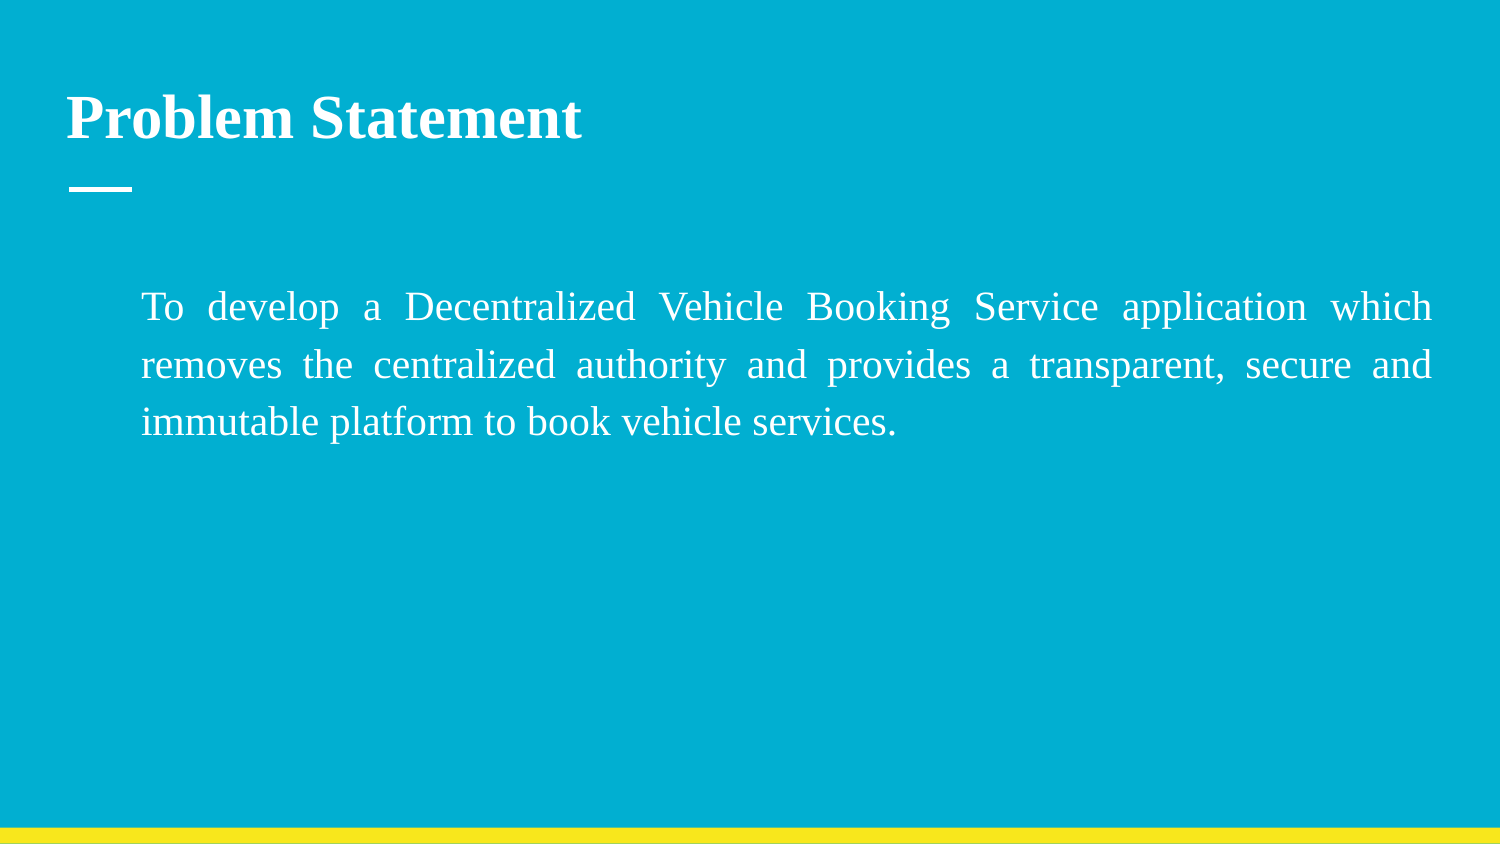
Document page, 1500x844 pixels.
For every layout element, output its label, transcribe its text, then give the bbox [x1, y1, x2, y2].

list To develop a Decentralized Vehicle Booking Service application which removes the centralized authority and provides a transparent, secure and immutable platform to book vehicle services. [51, 256, 1449, 786]
title Problem Statement [51, 61, 1449, 167]
